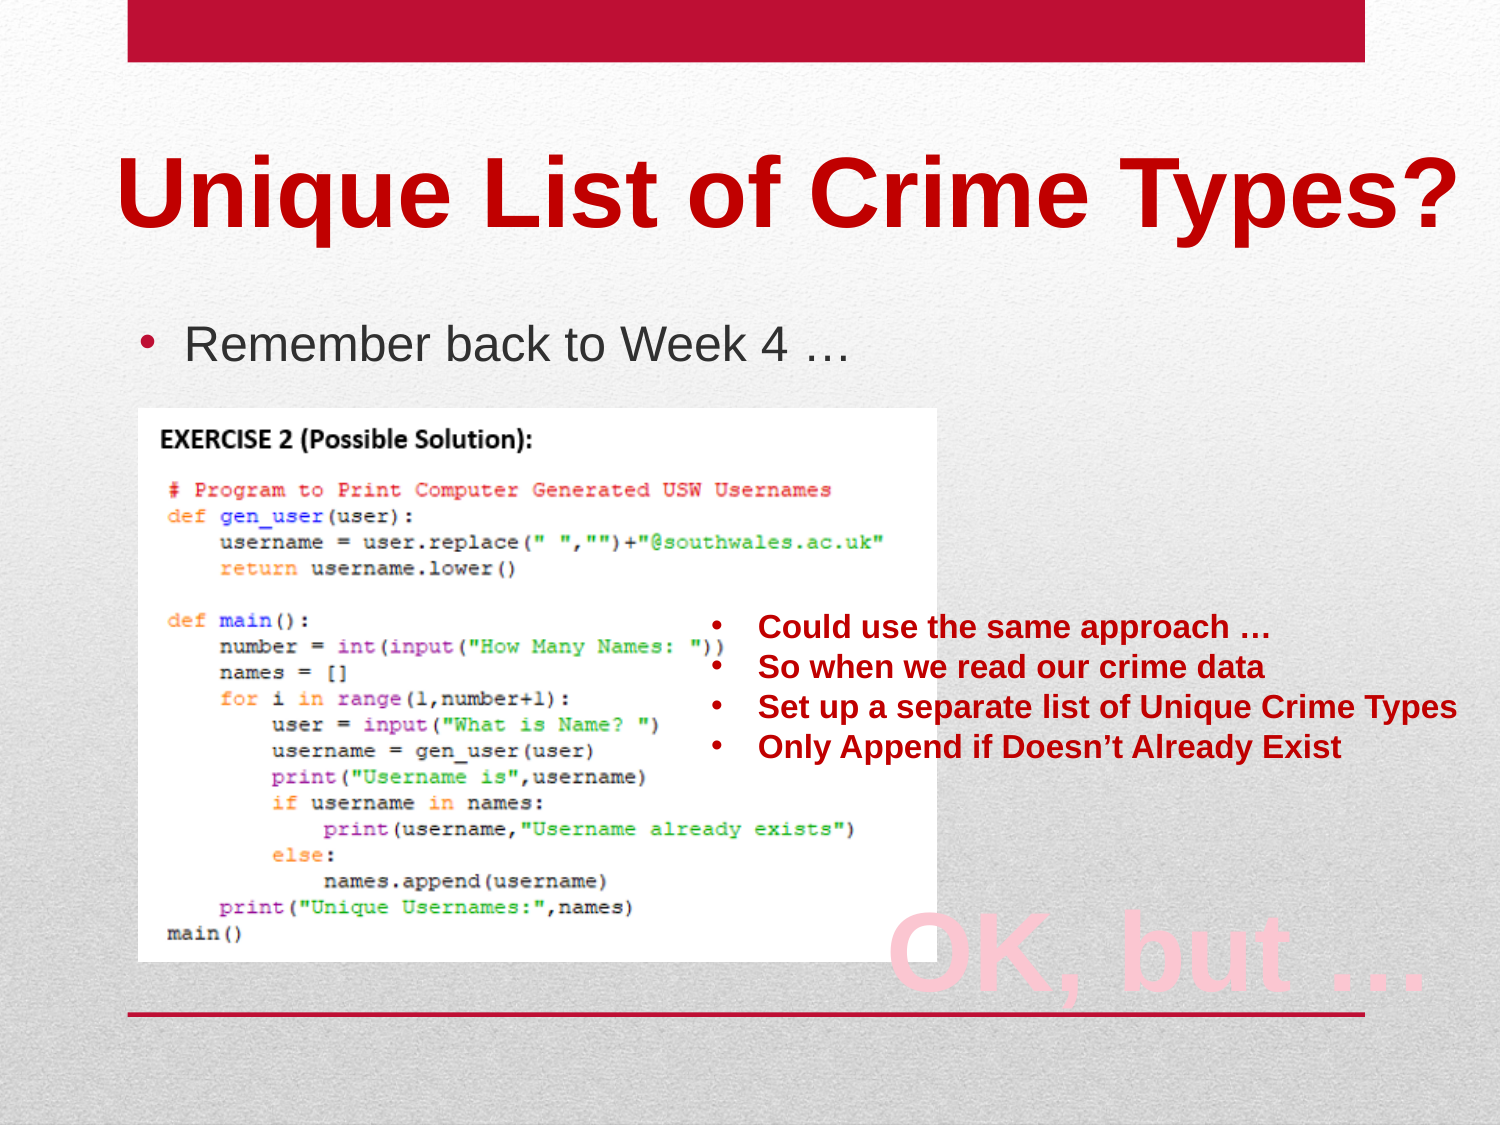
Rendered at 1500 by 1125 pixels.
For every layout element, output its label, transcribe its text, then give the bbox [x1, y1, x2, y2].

title Unique List of Crime Types? [100, 78, 1500, 256]
picture [137, 408, 938, 963]
text_box OK, but … [870, 871, 1451, 1022]
list Remember back to Week 4 … [123, 302, 1362, 941]
text_box Could use the same approach … So when we read our crime data Set up a separate list of Unique Crime Types Only Append if Doesn’t Already Exist [943, 597, 1474, 773]
